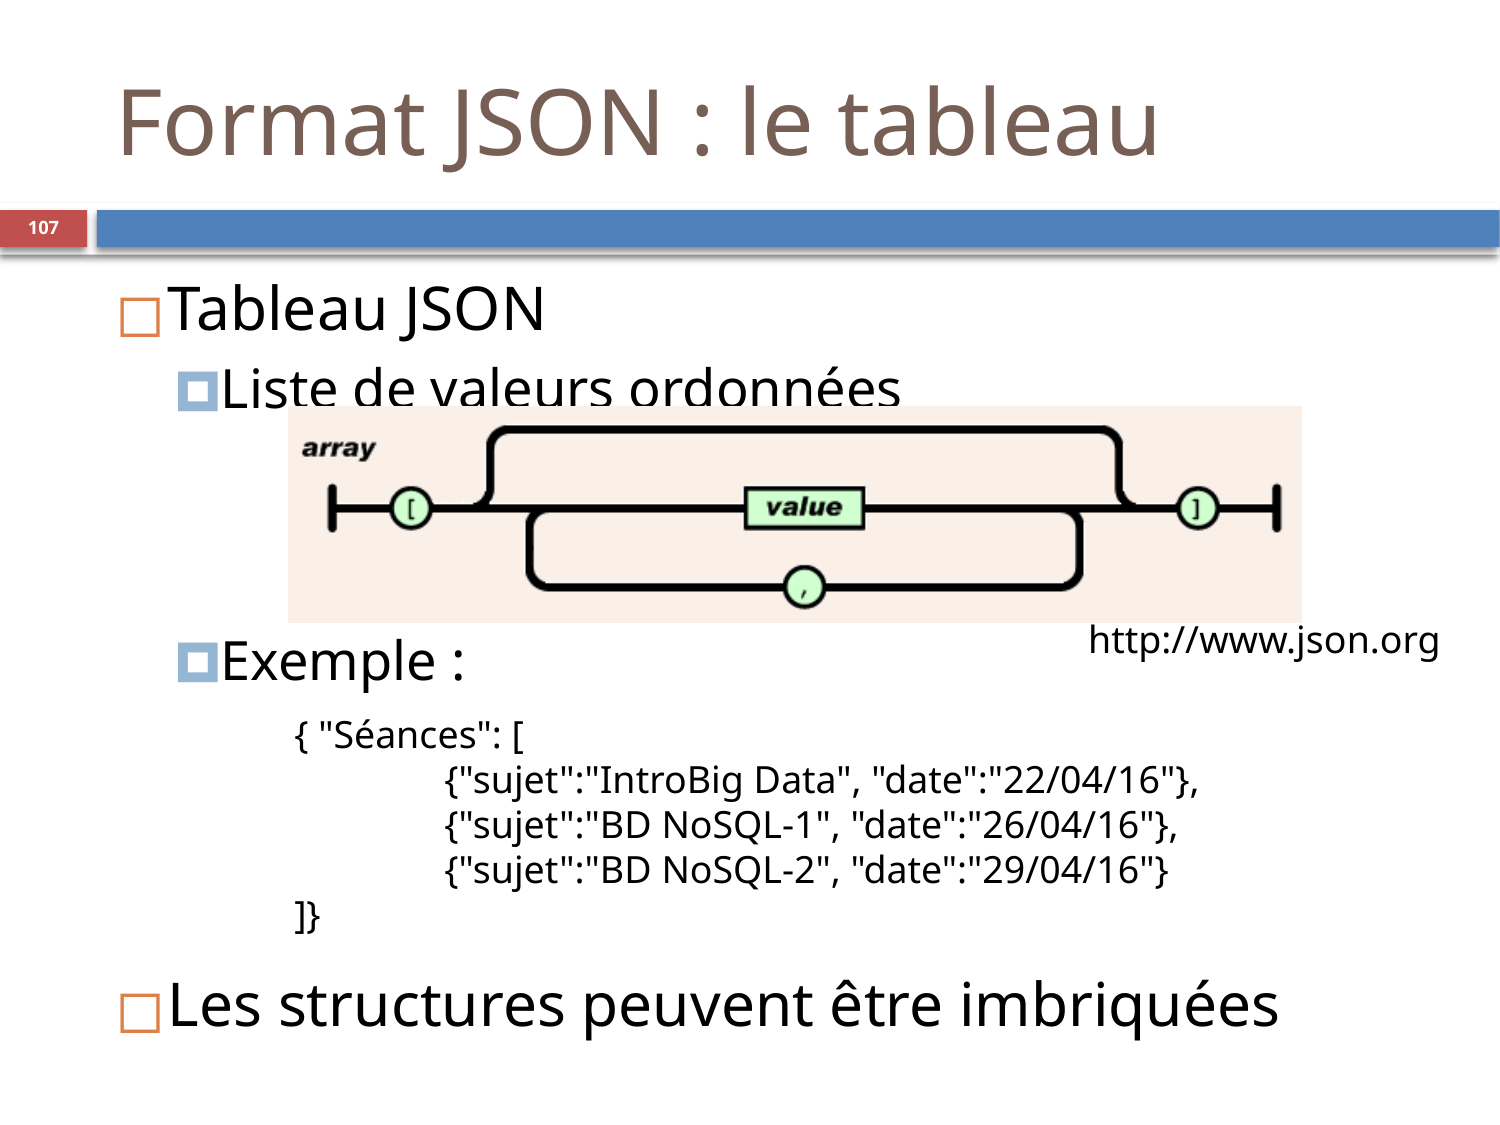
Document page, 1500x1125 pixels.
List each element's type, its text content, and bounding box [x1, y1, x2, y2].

text_box ‹#› [0, 208, 88, 249]
text_box http://www.json.org [1073, 609, 1469, 669]
text_box Tableau JSON Liste de valeurs ordonnées Exemple : Les structures peuvent être imbriquées [100, 262, 1438, 1114]
text_box Format JSON : le tableau [100, 37, 1438, 200]
picture [287, 406, 1302, 624]
text_box { "Séances": [ {"sujet":"IntroBig Data", "date":"22/04/16"}, {"sujet":"BD NoSQL-1", "date":"26/04/16"}, {"sujet":"BD NoSQL-2", "date":"29/04/16"} ]} [279, 703, 1223, 943]
